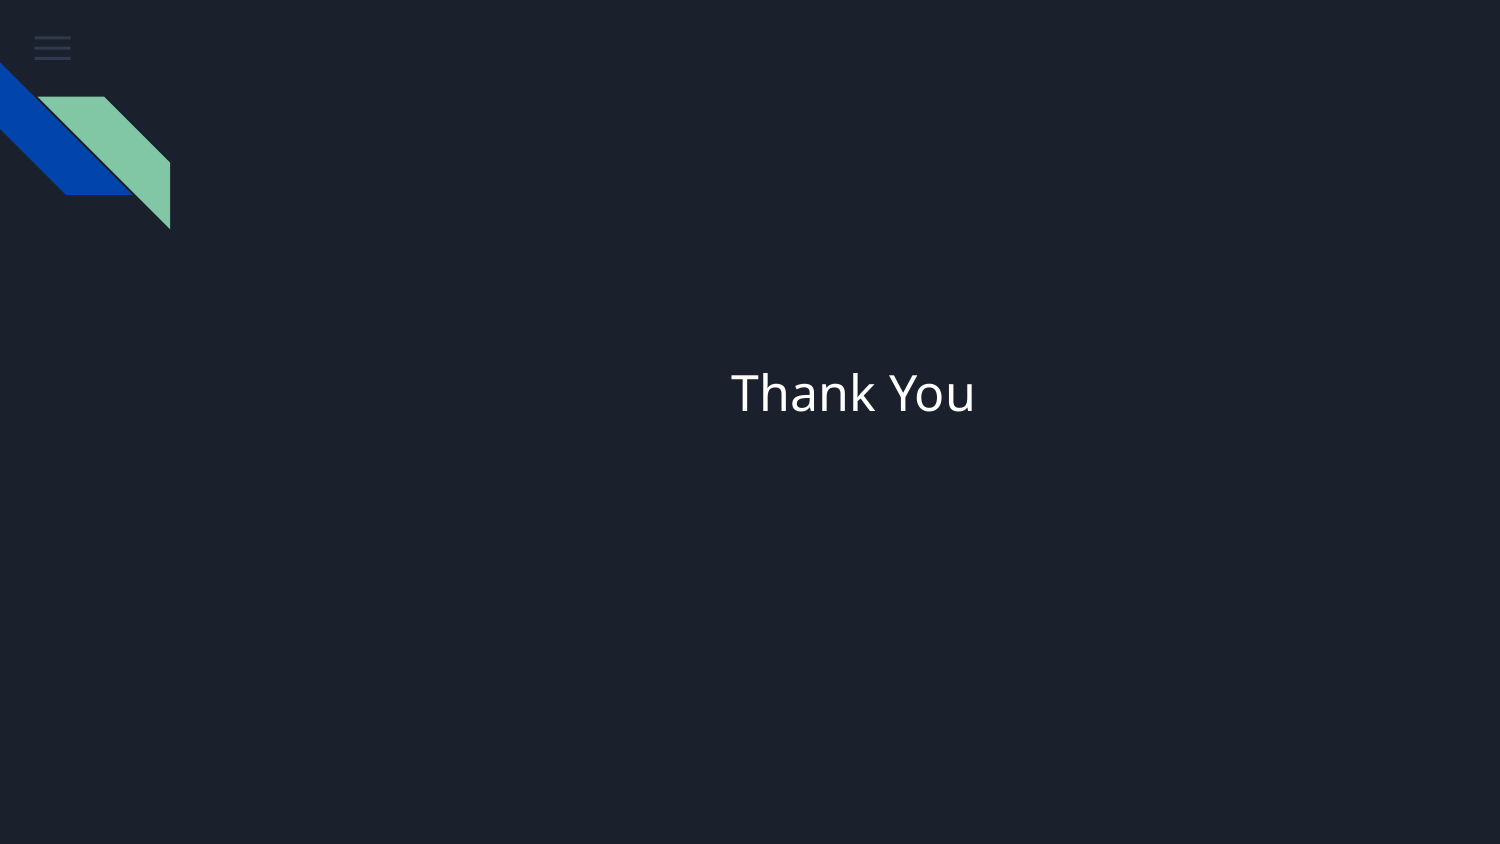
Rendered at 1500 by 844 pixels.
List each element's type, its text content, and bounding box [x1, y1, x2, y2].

title Thank You [276, 346, 1432, 497]
